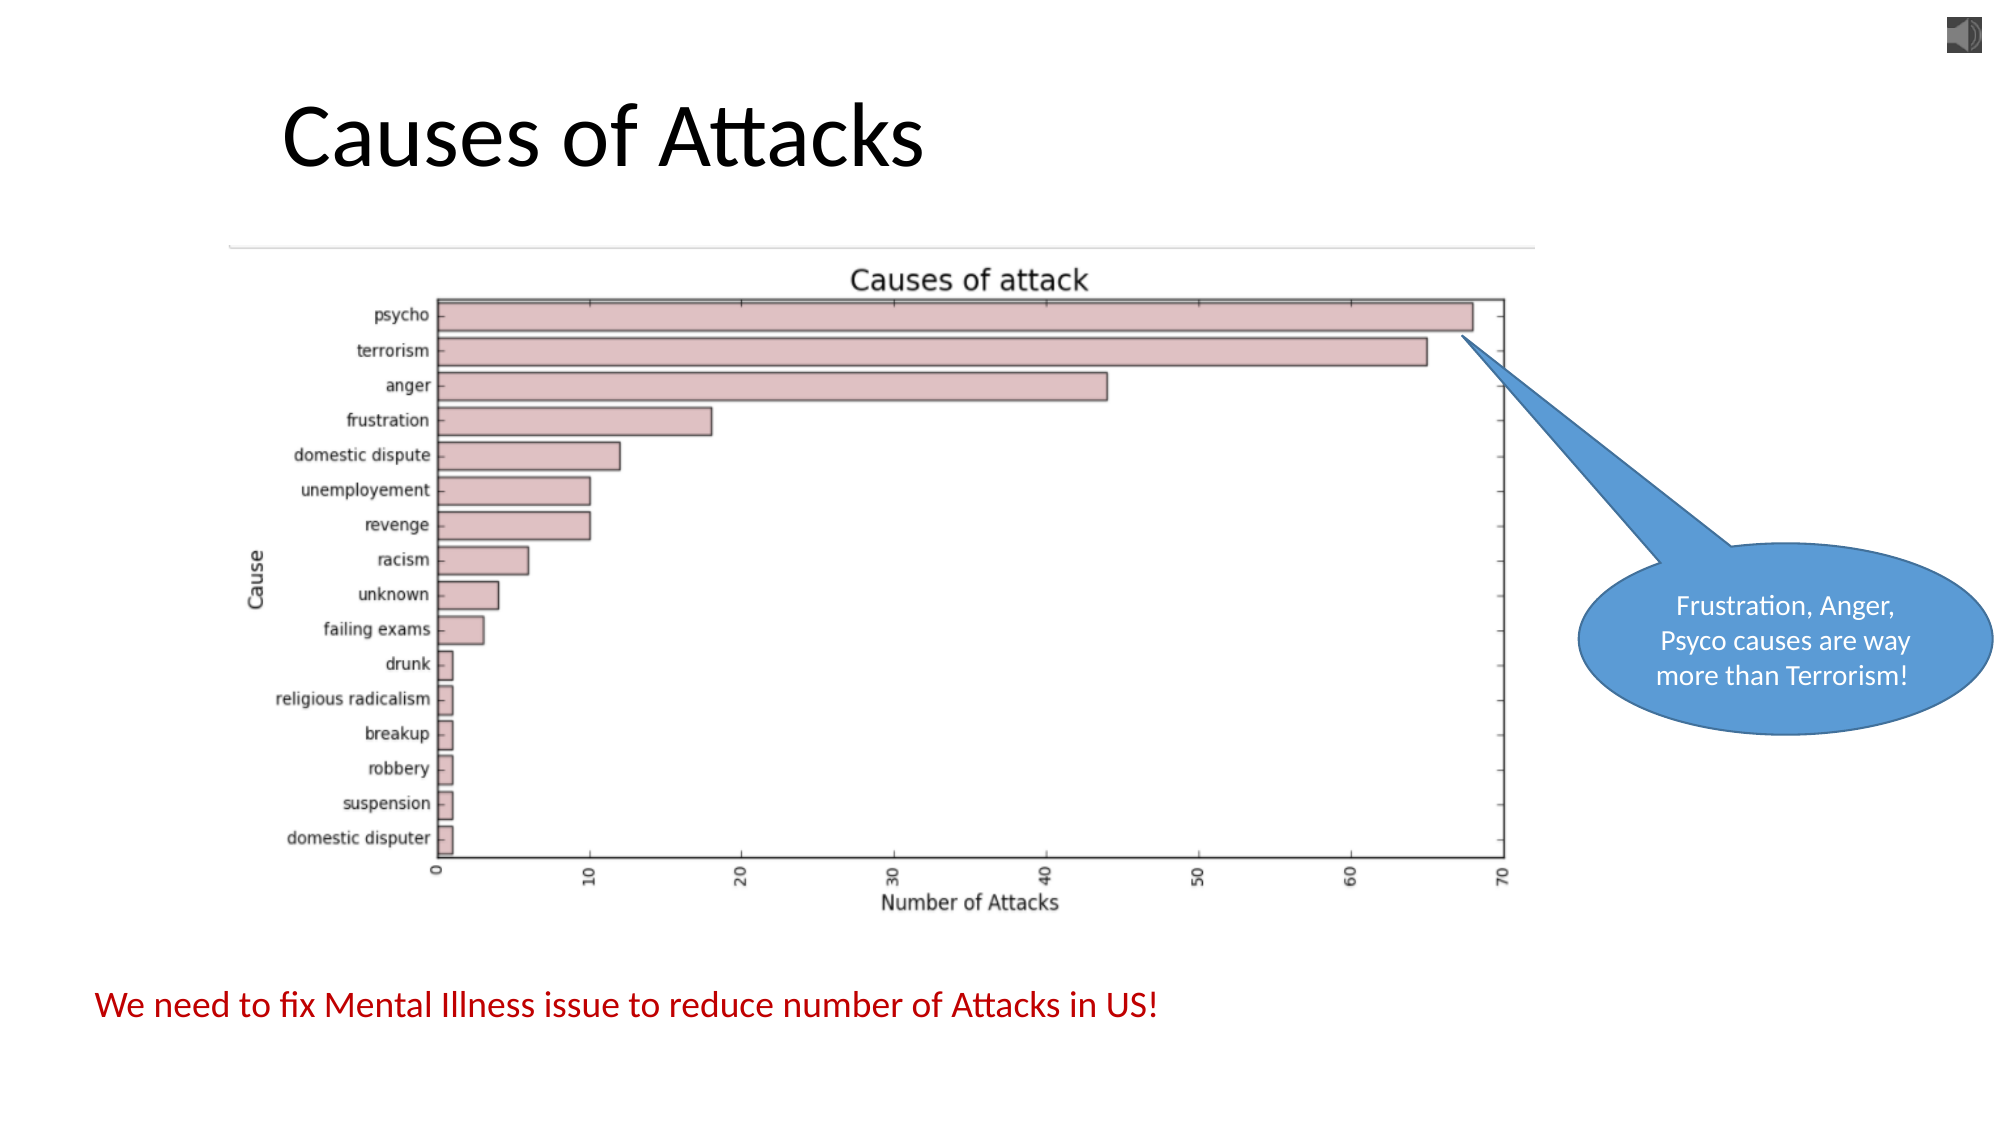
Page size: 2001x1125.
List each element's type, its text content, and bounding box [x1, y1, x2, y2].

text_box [1945, 16, 1984, 55]
text_box We need to fix Mental Illness issue to reduce number of Attacks in US! [79, 972, 1947, 1033]
text_box Frustration, Anger, Psyco causes are way more than Terrorism! [1540, 396, 1993, 735]
title Causes of Attacks [267, 27, 1993, 246]
picture [216, 244, 1535, 931]
